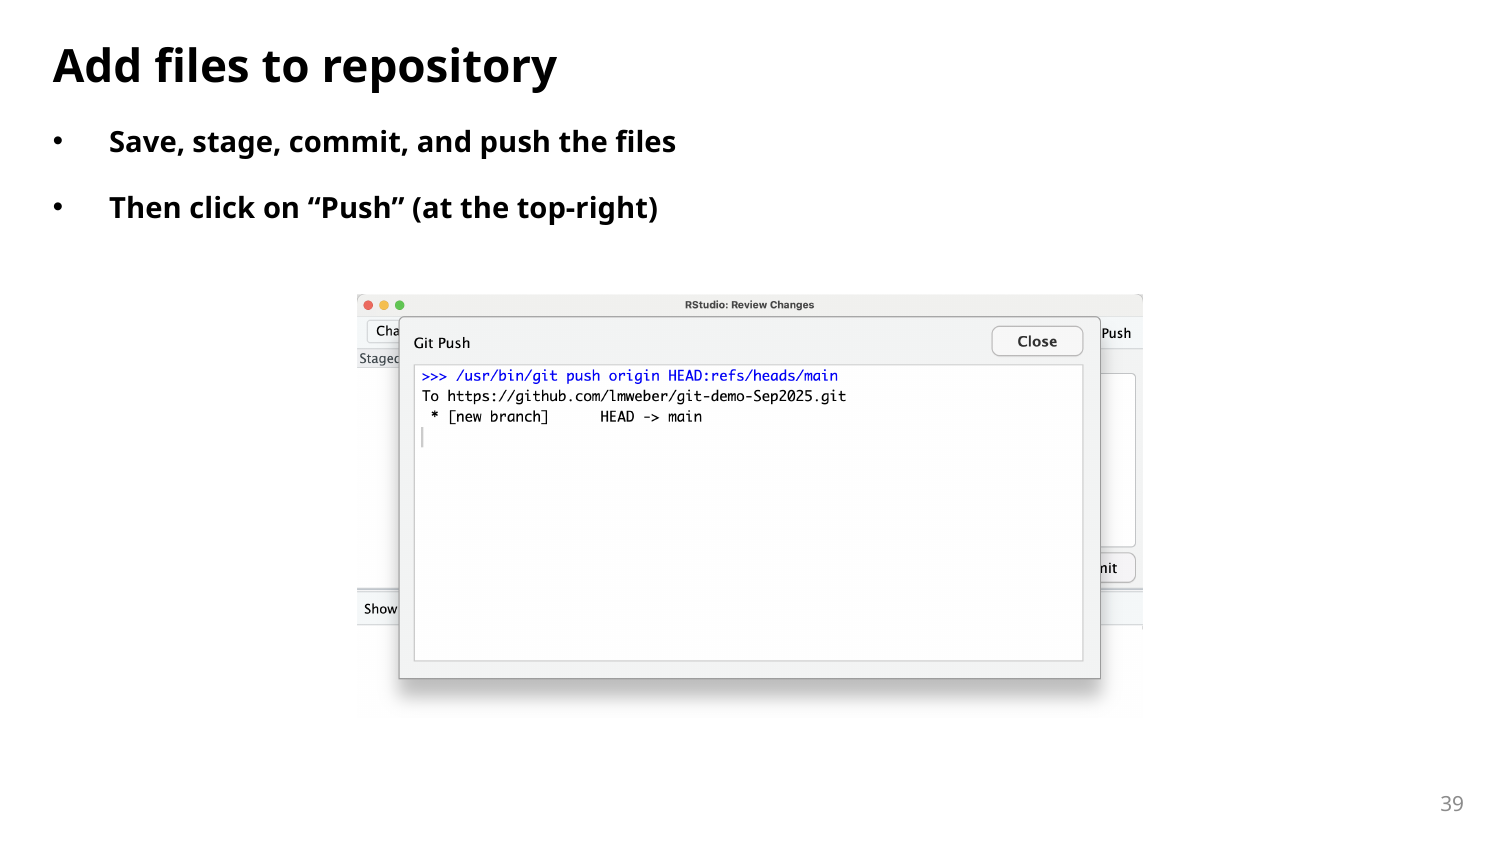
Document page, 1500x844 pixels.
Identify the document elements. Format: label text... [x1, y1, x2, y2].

title Add files to repository [37, 27, 1463, 100]
picture [357, 294, 1143, 718]
slide_number 39 [1128, 782, 1479, 827]
list Save, stage, commit, and push the files Then click on “Push” (at the top-right) [37, 115, 1463, 816]
